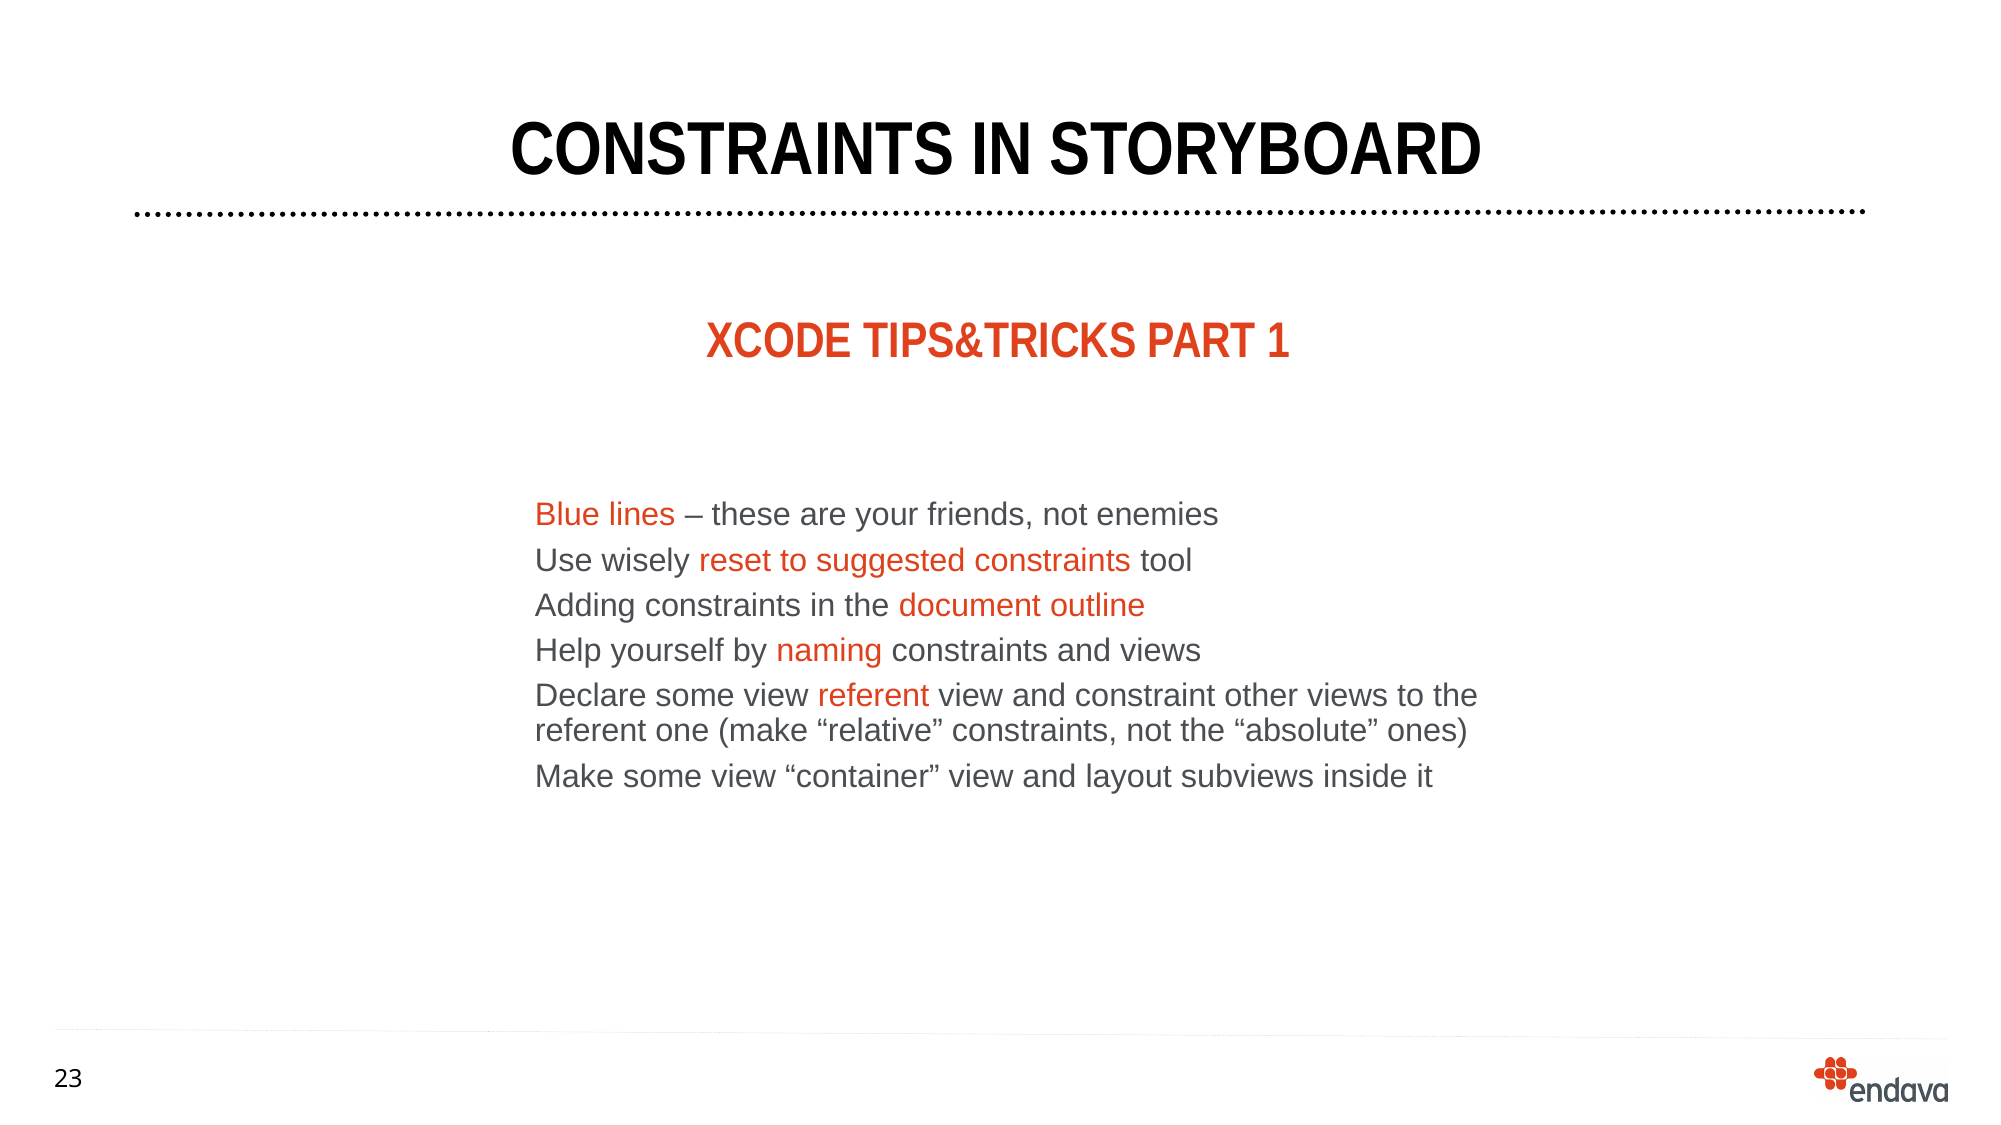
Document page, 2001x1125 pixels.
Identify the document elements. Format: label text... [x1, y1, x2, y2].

list Xcode tips&tricks part 1 [199, 306, 1813, 376]
title CONSTRAINTS IN STORYboard [198, 26, 1812, 195]
picture [1814, 1057, 1948, 1102]
list Blue lines – these are your friends, not enemies Use wisely reset to suggested constraints tool Adding constraints in the document outline Help yourself by naming constraints and views Declare some view referent view and constraint other views to the referent one (make “relative” constraints, not the “absolute” ones) Make some view “container” view and layout subviews inside it [534, 487, 1588, 802]
